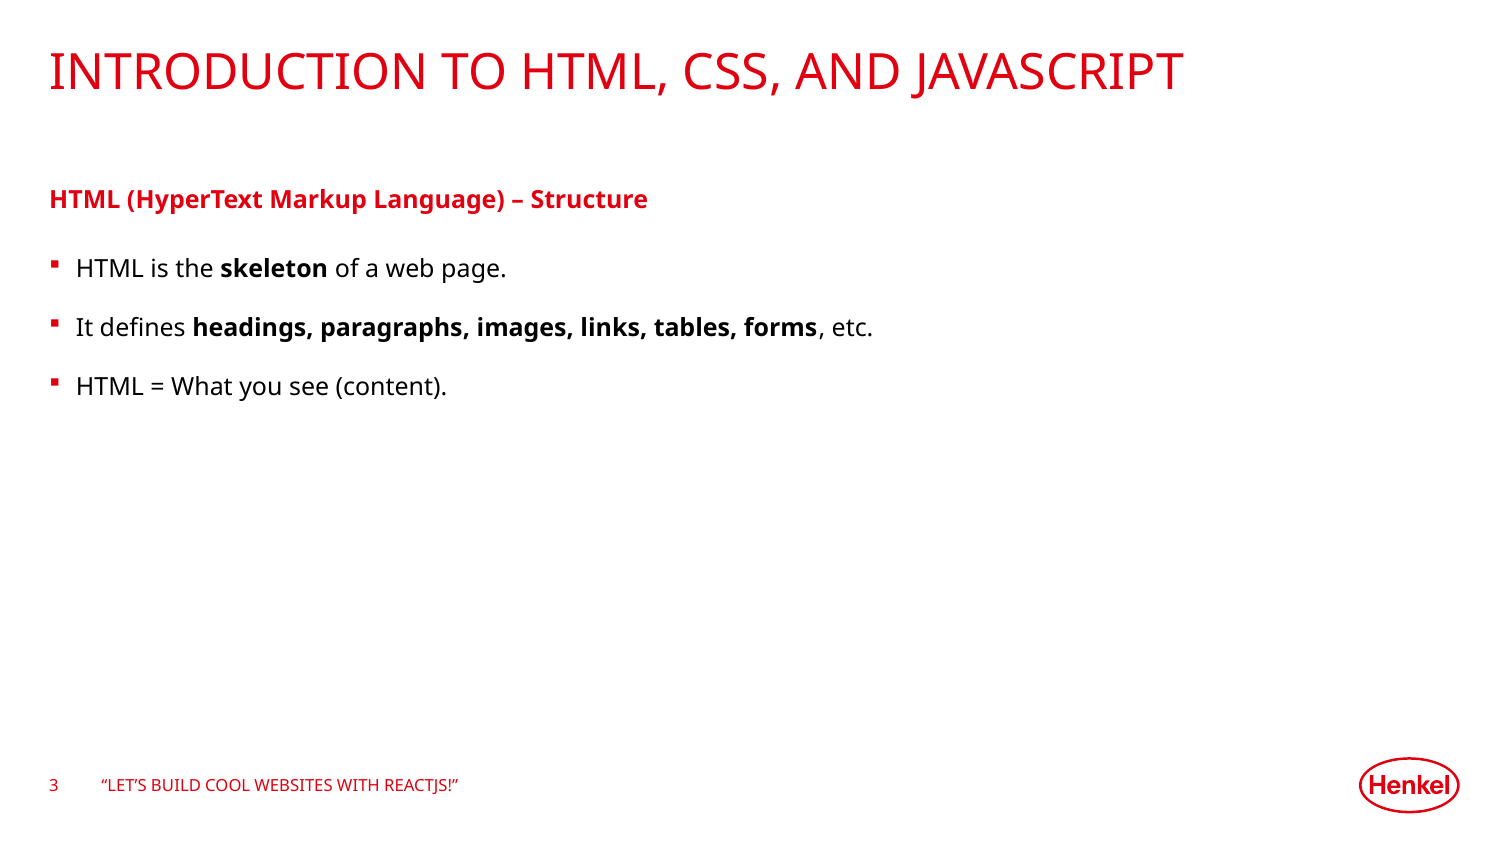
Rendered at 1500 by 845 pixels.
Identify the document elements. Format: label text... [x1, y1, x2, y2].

list HTML (HyperText Markup Language) – Structure [49, 179, 1213, 211]
footer “Let’s Build Cool Websites with ReactJS!” [102, 776, 619, 797]
list HTML is the skeleton of a web page. It defines headings, paragraphs, images, links, tables, forms, etc. HTML = What you see (content). [49, 248, 1213, 665]
title Introduction to HTML, CSS, and JavaScript [49, 49, 1213, 151]
slide_number 3 [49, 776, 102, 797]
